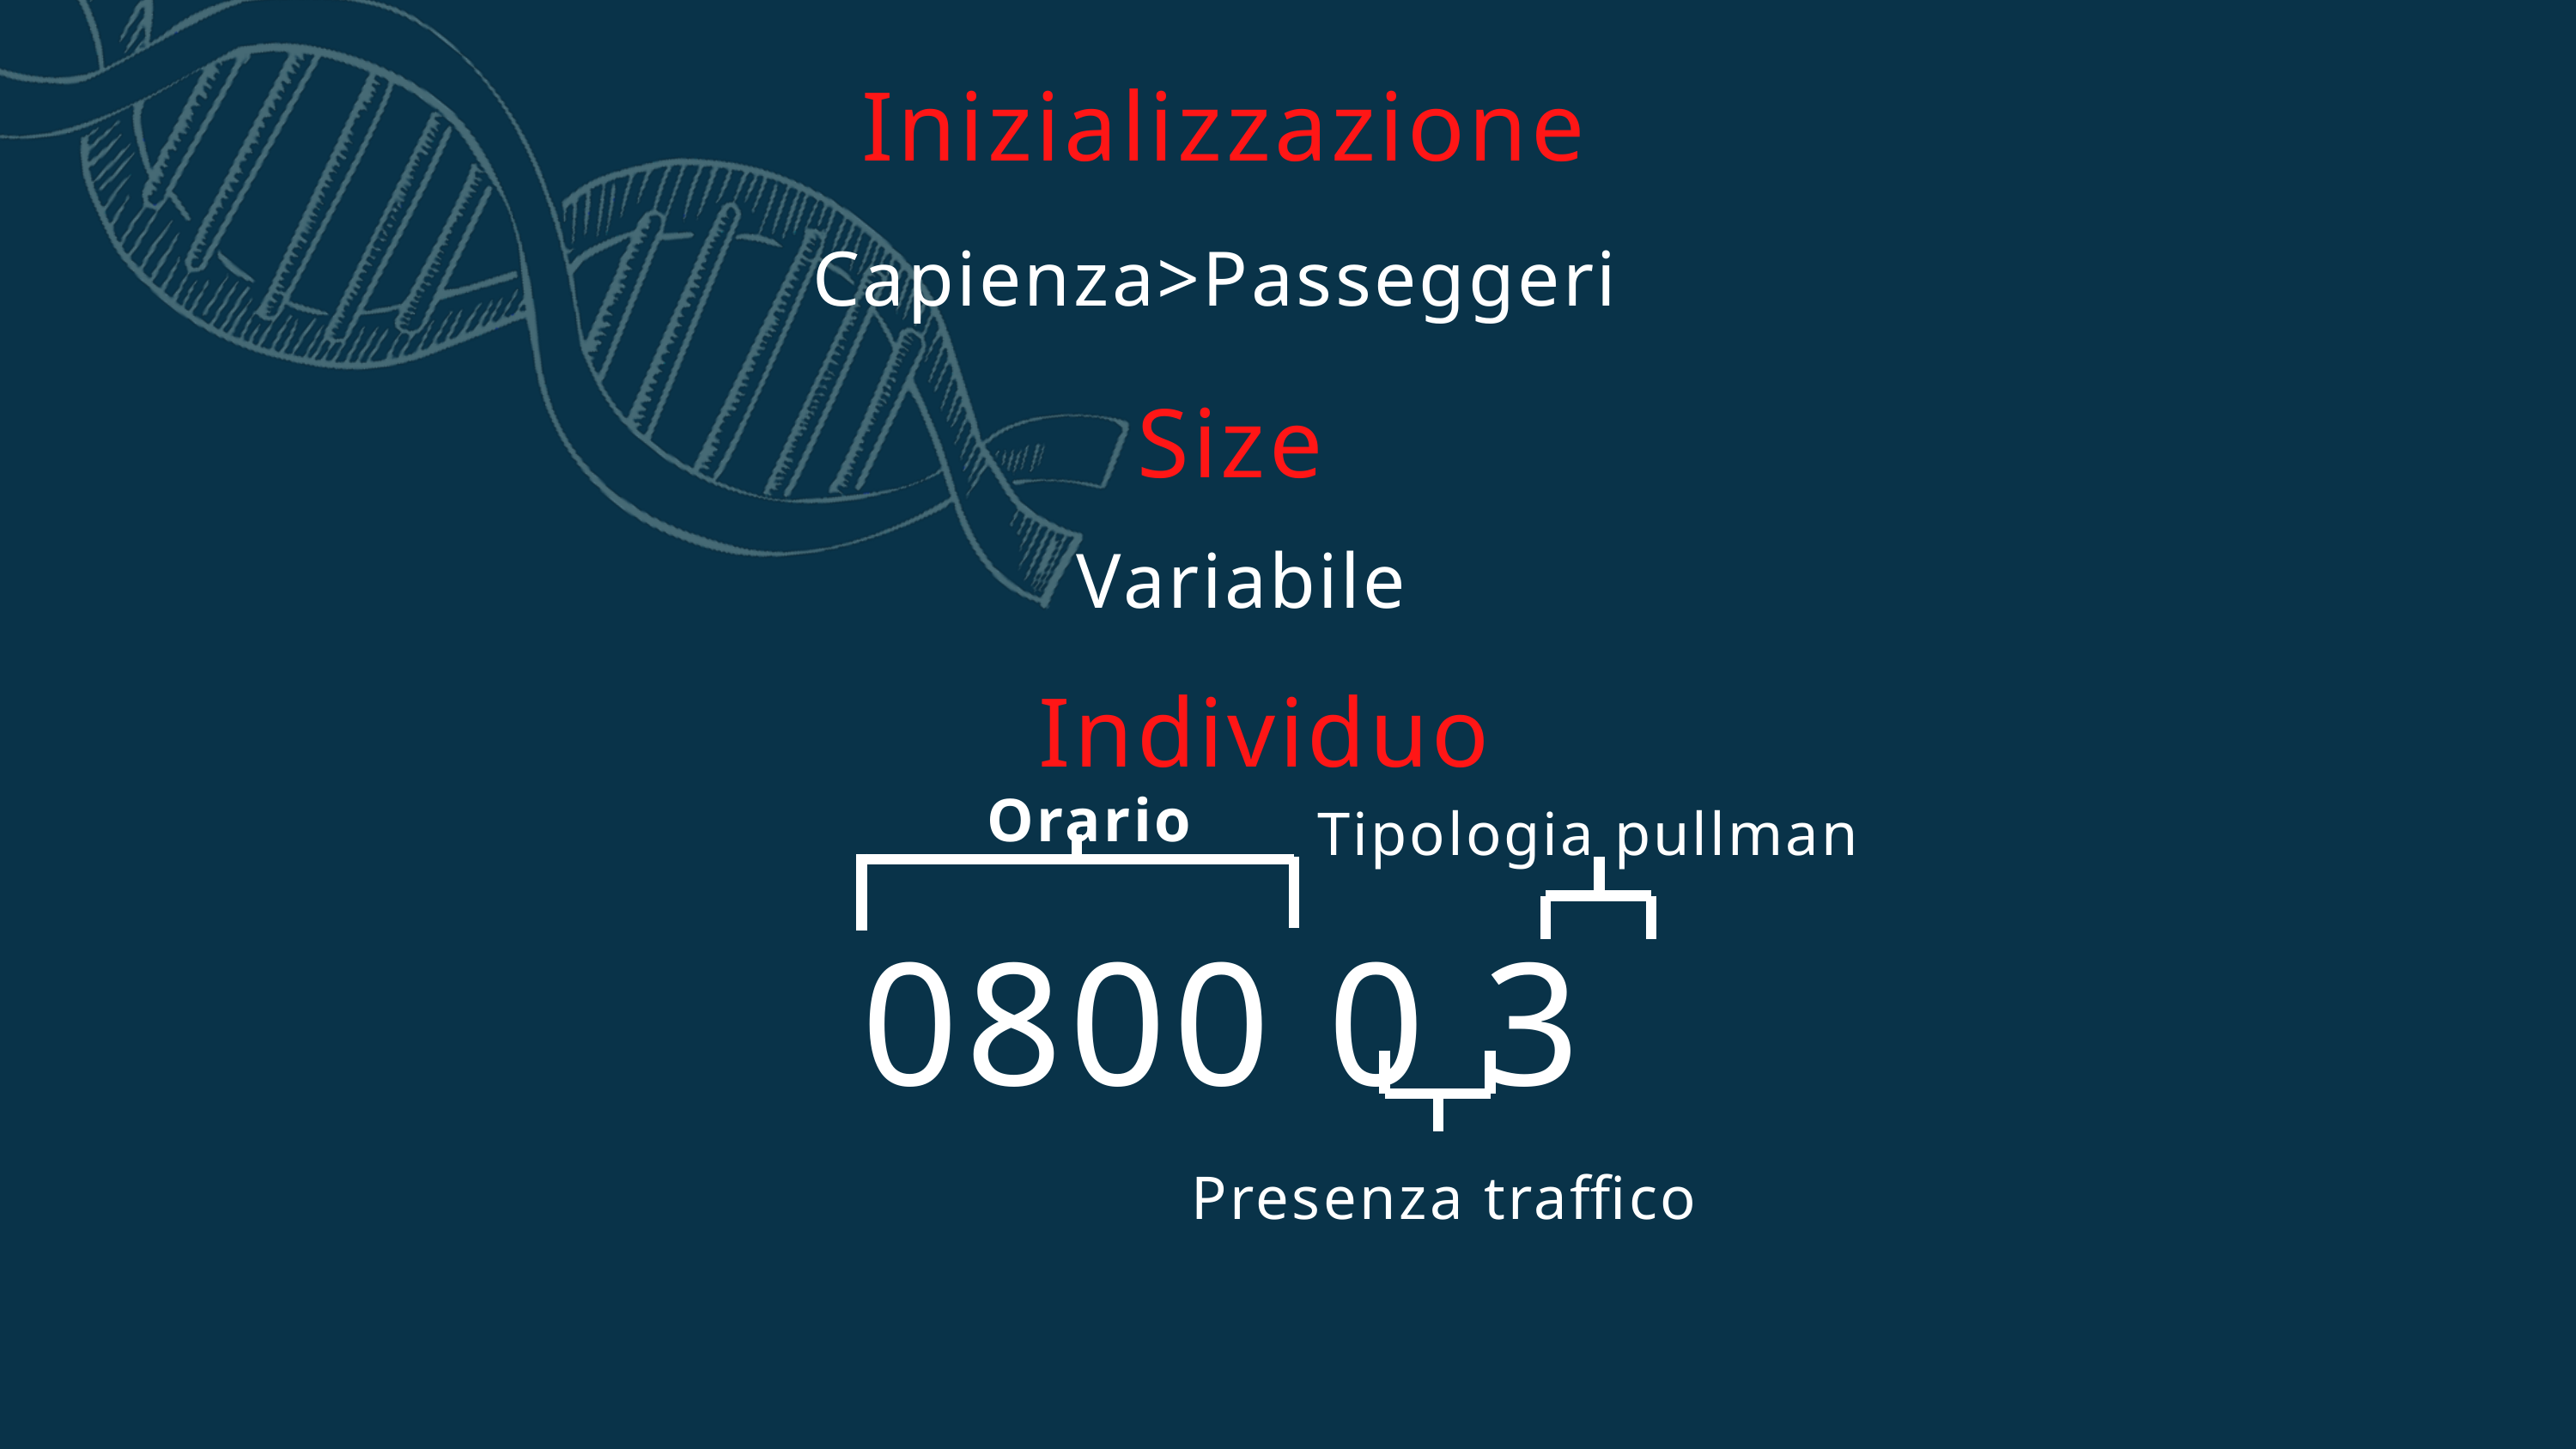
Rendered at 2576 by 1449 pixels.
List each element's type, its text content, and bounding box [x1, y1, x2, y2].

text_box Capienza>Passeggeri [1148, 215, 1975, 321]
text_box Inizializzazione [1148, 46, 1926, 180]
text_box Individuo [1038, 653, 2104, 786]
text_box 0800 0 3 [861, 881, 1926, 1119]
text_box Tipologia pullman [1317, 773, 2382, 867]
picture [0, 0, 1144, 852]
text_box Orario [987, 755, 1224, 854]
text_box Presenza traffico [1191, 1125, 1754, 1231]
text_box Size [1148, 364, 2202, 497]
text_box Variabile [1076, 518, 2142, 624]
